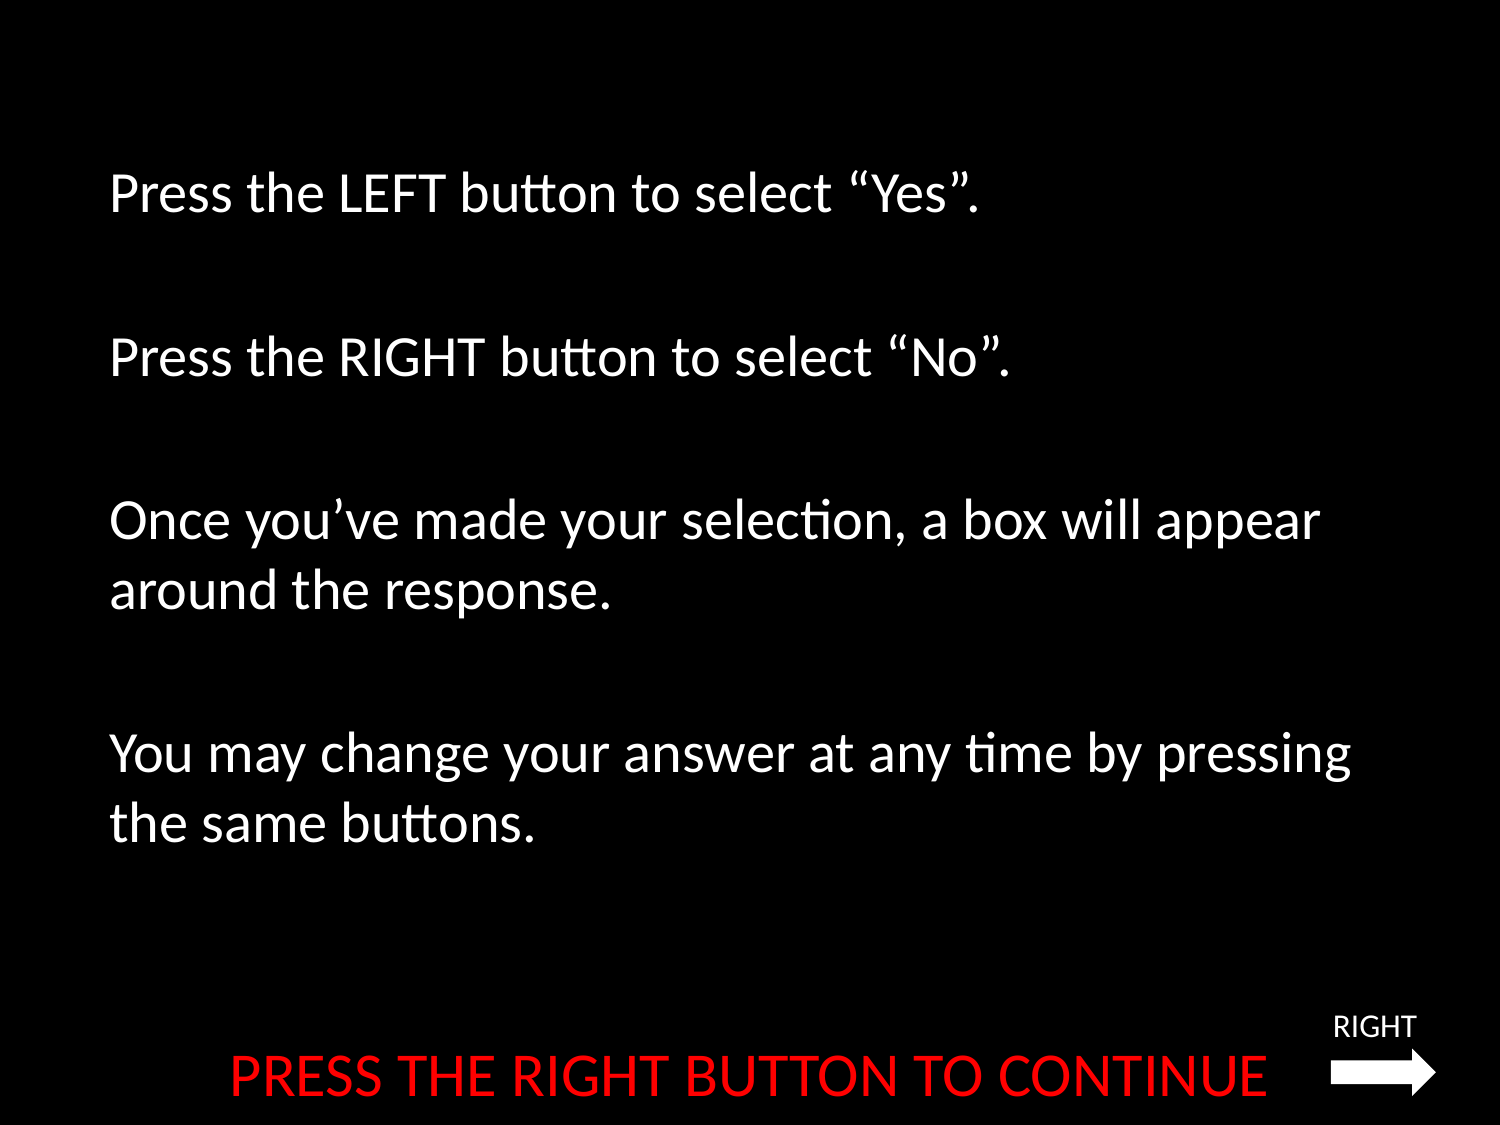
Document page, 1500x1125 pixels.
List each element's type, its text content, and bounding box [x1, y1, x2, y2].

text_box [1330, 1047, 1437, 1097]
text_box PRESS THE RIGHT BUTTON TO CONTINUE [0, 1017, 1249, 1125]
text_box RIGHT [1249, 996, 1500, 1125]
list Press the LEFT button to select “Yes”. Press the RIGHT button to select “No”. Once you’ve made your selection, a box will appear around the response. You may change your answer at any time by pressing the same buttons. [94, 147, 1397, 918]
